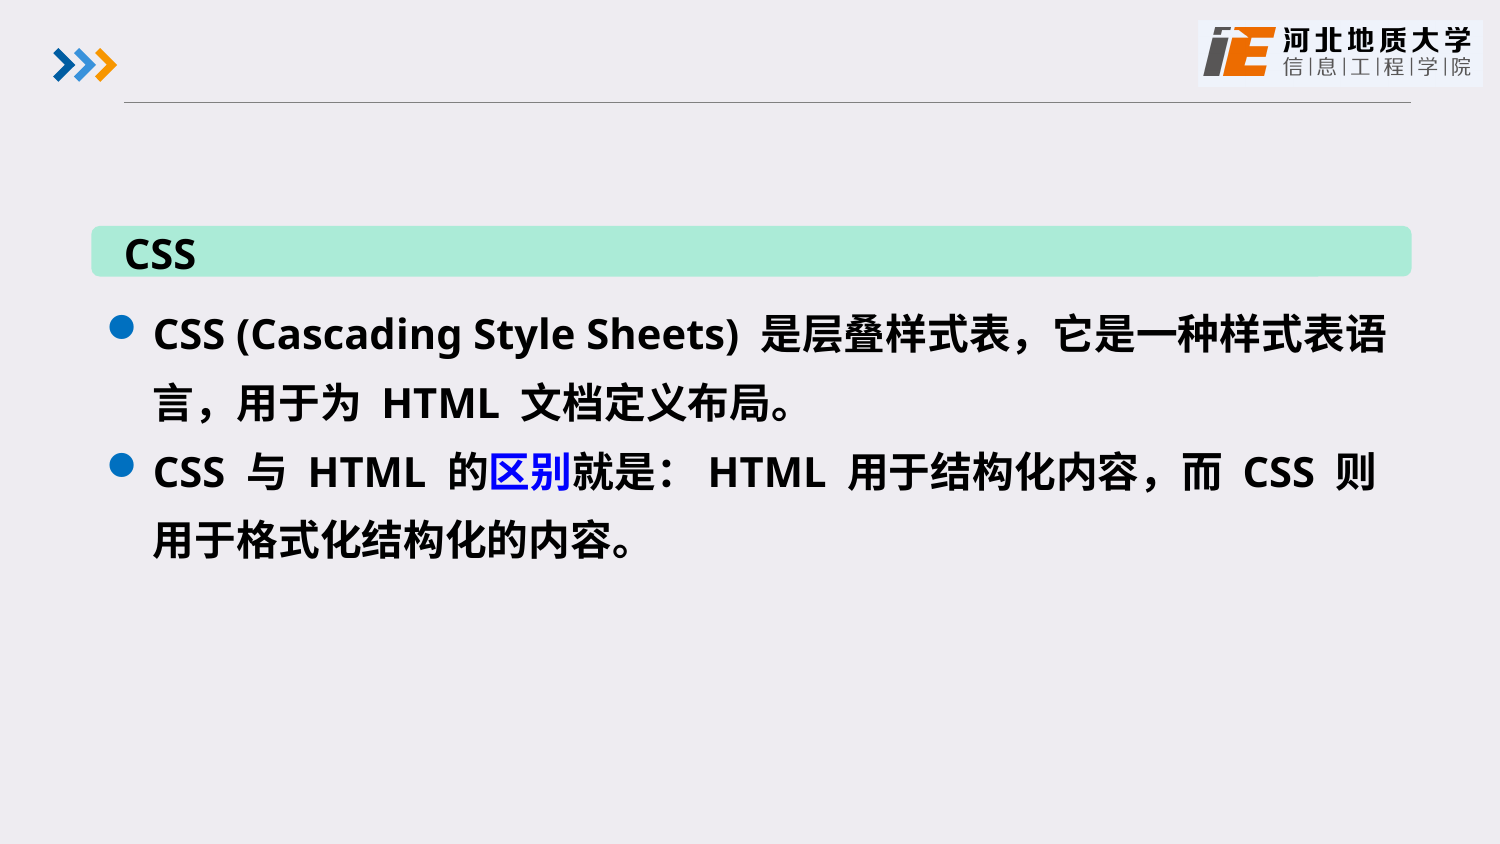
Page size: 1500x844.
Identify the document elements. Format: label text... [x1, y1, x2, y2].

text_box [91, 225, 109, 277]
text_box CSS [109, 220, 212, 286]
picture [1198, 20, 1483, 87]
text_box CSS (Cascading Style Sheets) 是层叠样式表，它是一种样式表语言，用于为 HTML 文档定义布局。 CSS 与 HTML 的区别就是：HTML 用于结构化内容，而 CSS 则用于格式化结构化的内容。 [91, 281, 1412, 572]
text_box [212, 225, 1412, 277]
